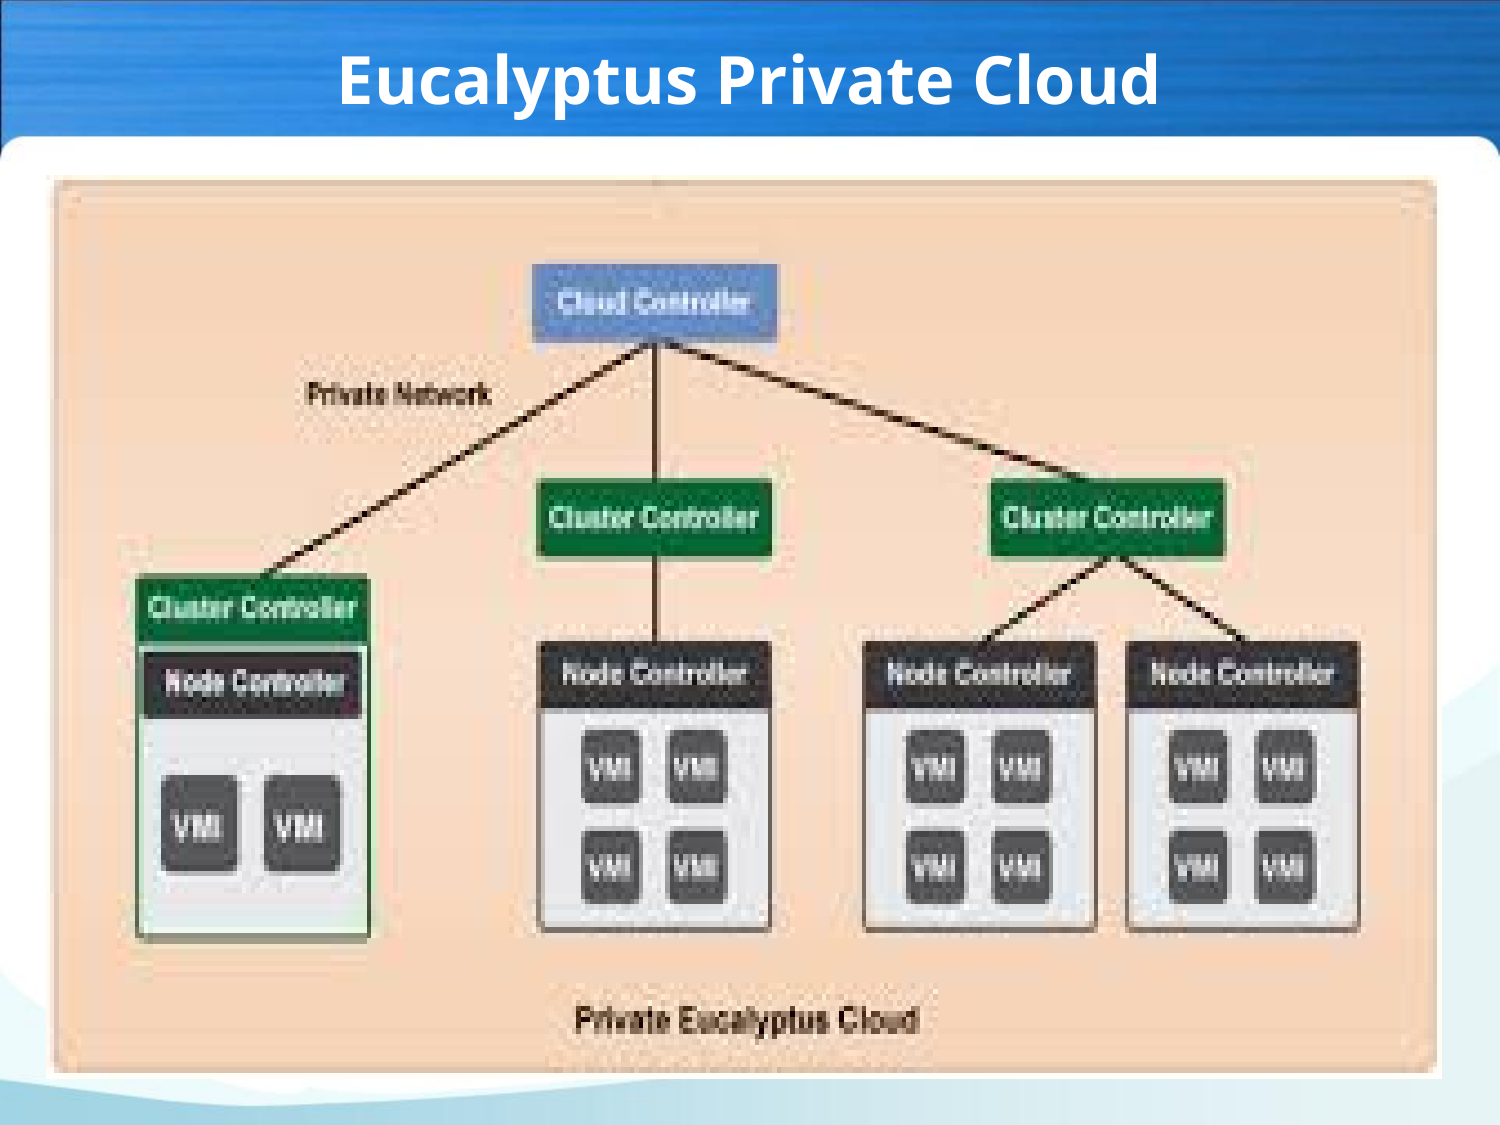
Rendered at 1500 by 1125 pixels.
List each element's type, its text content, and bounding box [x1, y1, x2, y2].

picture [0, 0, 1500, 1125]
title Eucalyptus Private Cloud [74, 18, 1426, 138]
